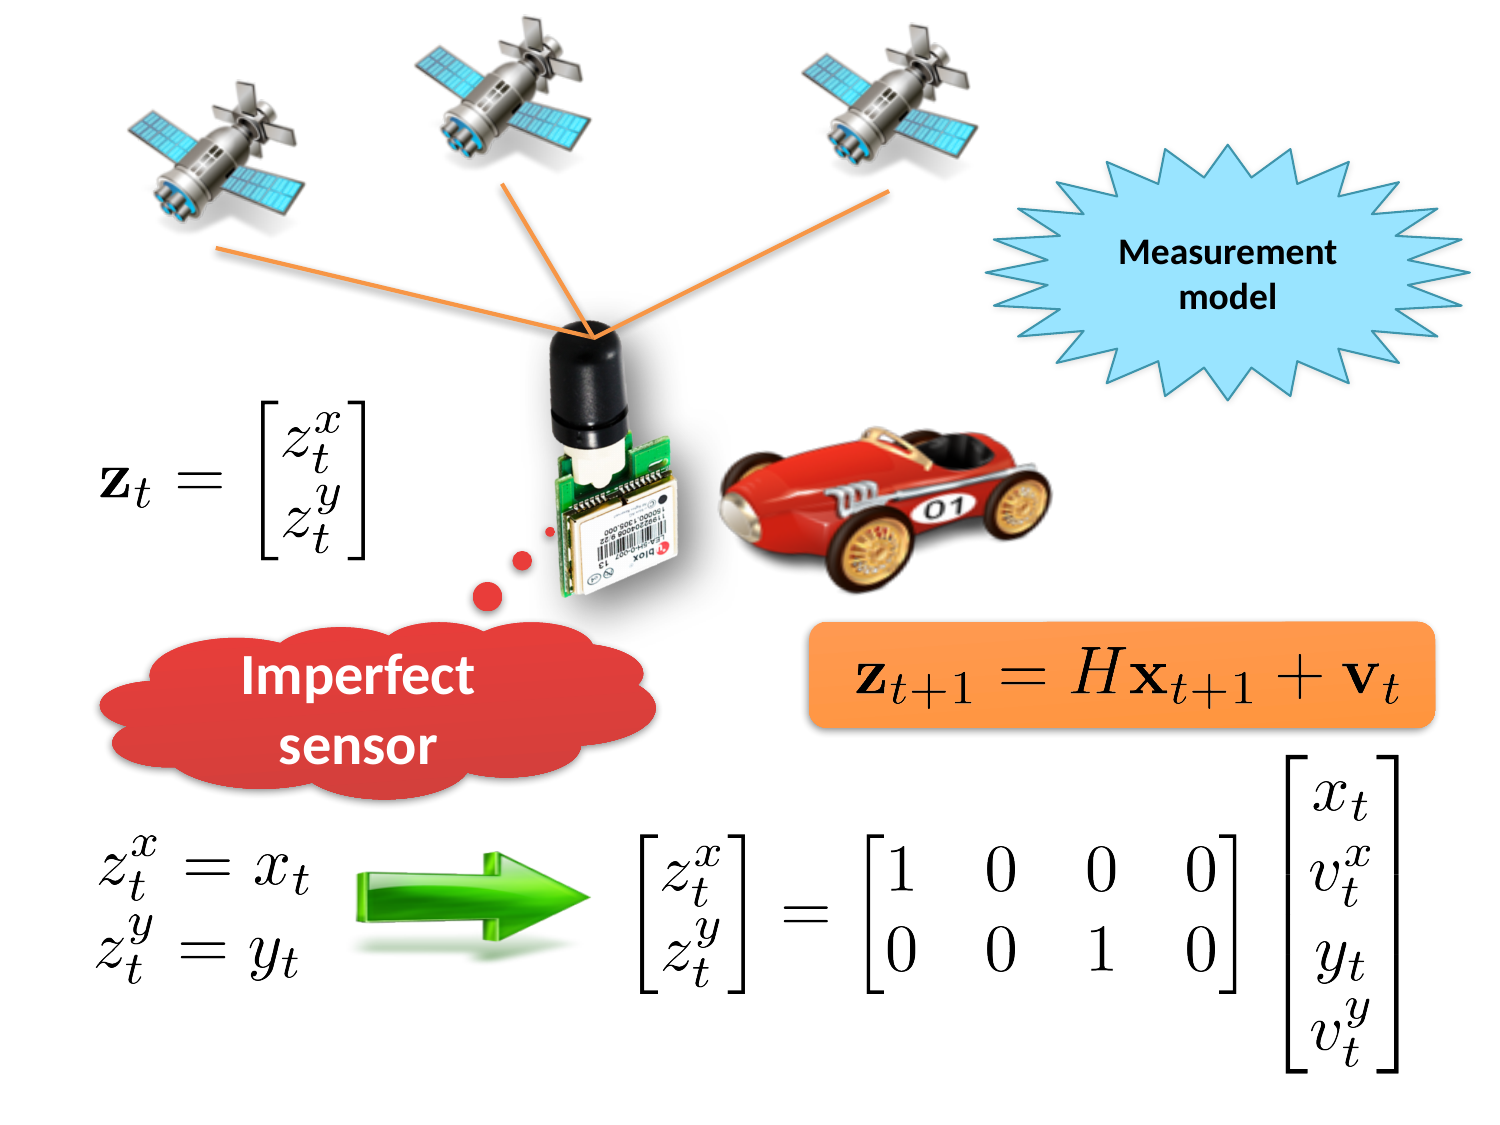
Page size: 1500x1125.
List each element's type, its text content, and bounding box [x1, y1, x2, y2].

picture [346, 825, 602, 976]
picture [409, 0, 595, 185]
picture [640, 754, 1400, 1075]
text_box [808, 621, 1436, 728]
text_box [215, 247, 495, 339]
picture [400, 333, 1071, 648]
picture [796, 6, 982, 192]
picture [855, 646, 1400, 709]
text_box Imperfect sensor [99, 622, 656, 800]
picture [95, 913, 299, 984]
picture [99, 399, 366, 561]
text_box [501, 183, 595, 339]
text_box Measurement model [984, 143, 1471, 402]
picture [123, 63, 309, 249]
picture [98, 835, 309, 901]
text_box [593, 190, 890, 339]
